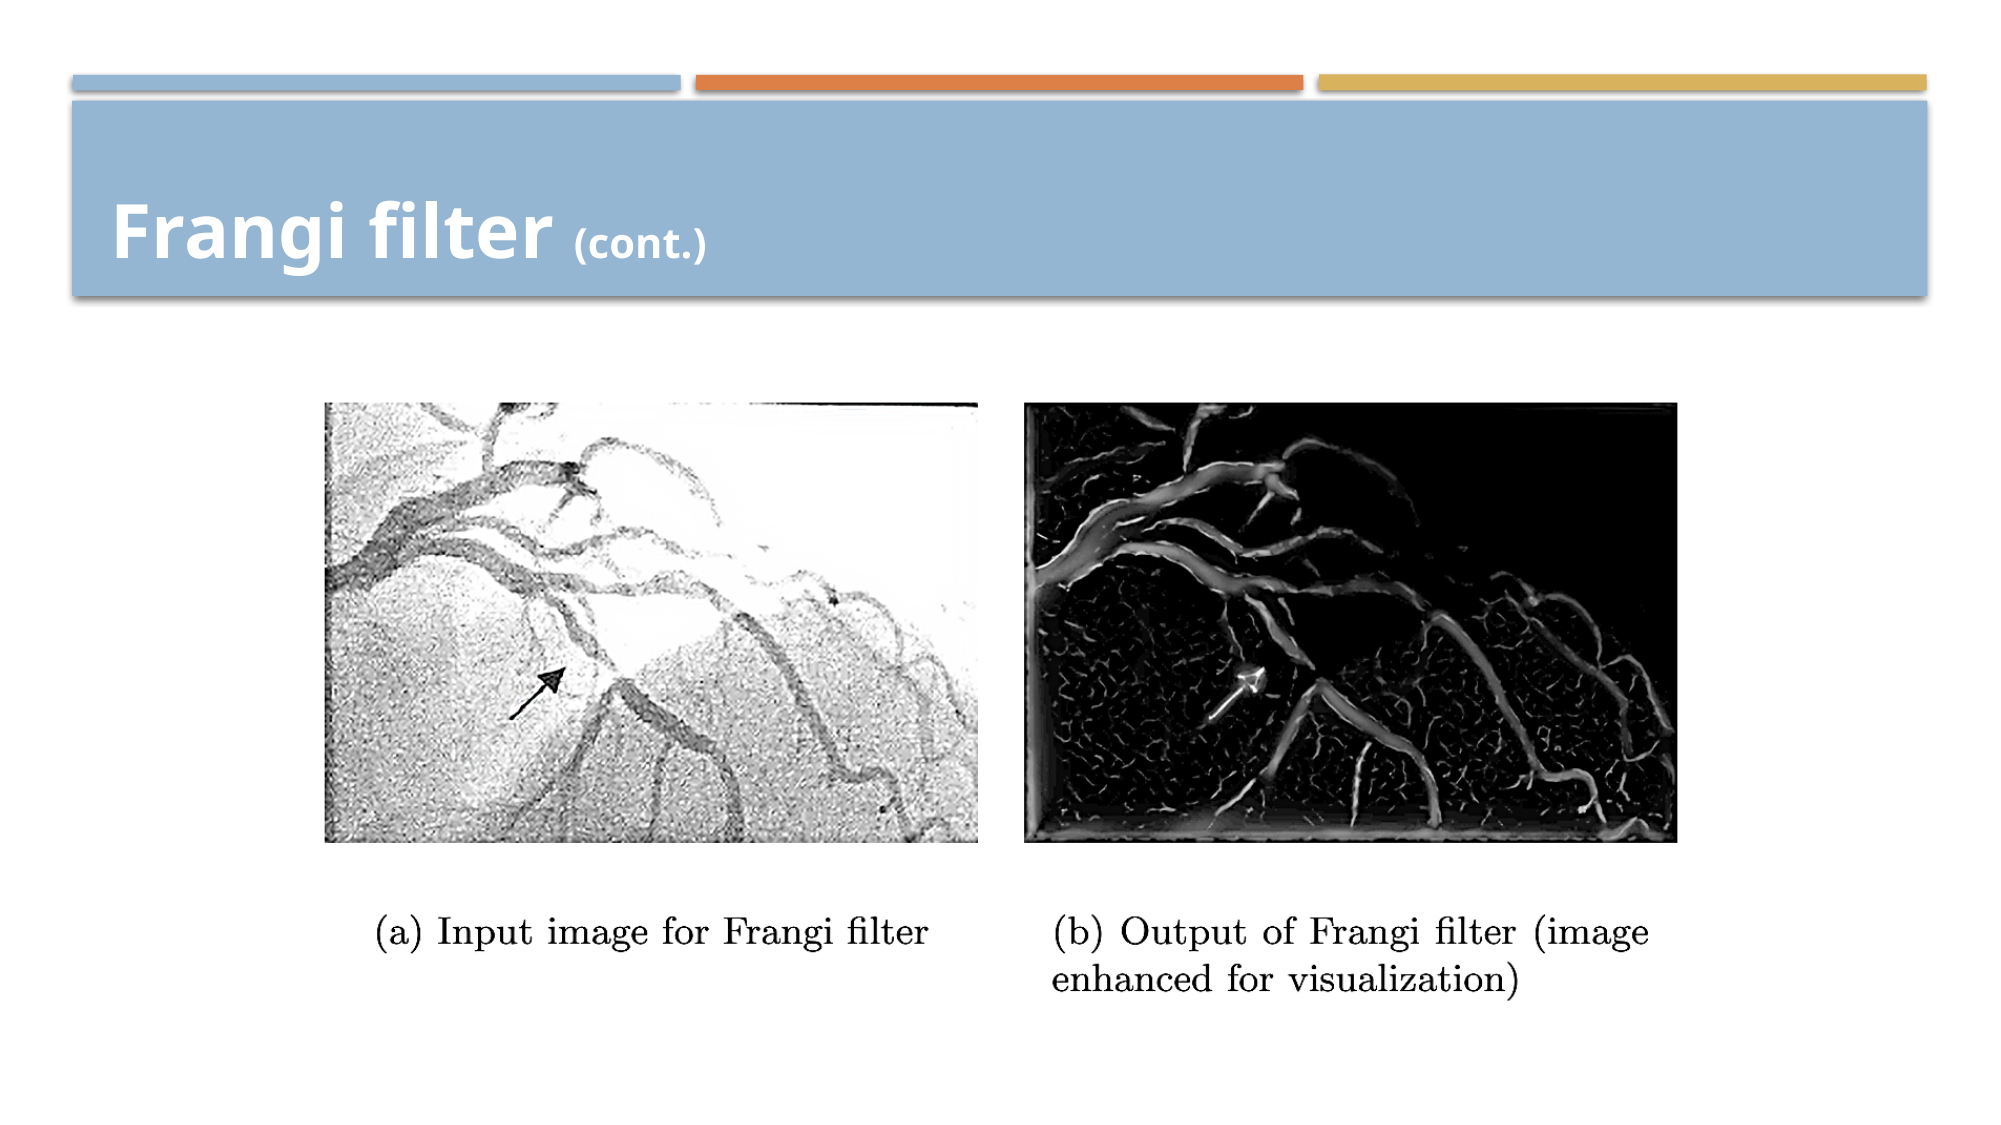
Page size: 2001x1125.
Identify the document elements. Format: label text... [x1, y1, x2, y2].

picture [310, 390, 1690, 1011]
title Frangi filter (cont.) [95, 115, 1905, 282]
